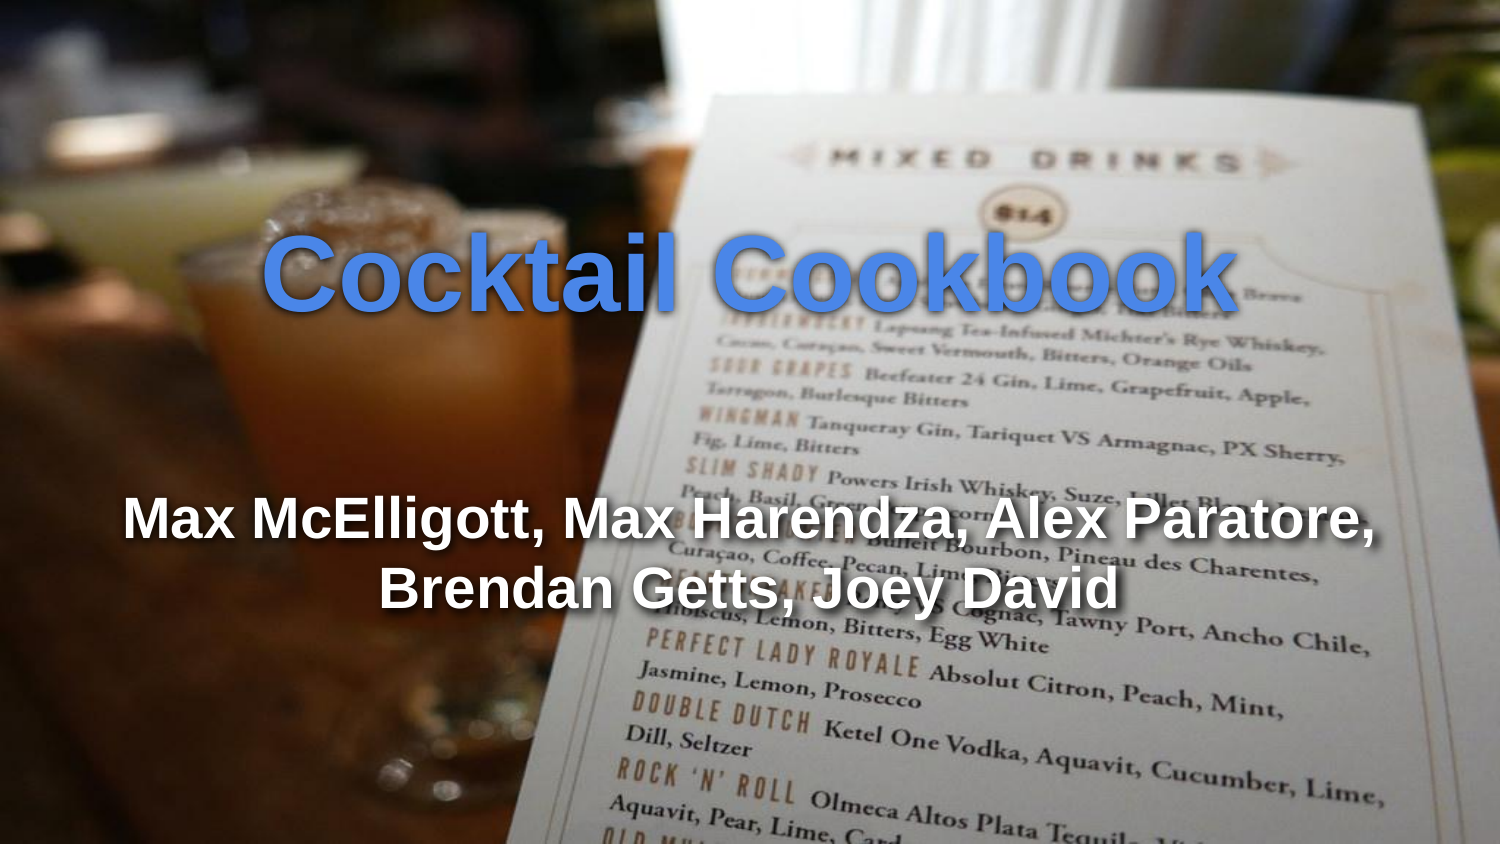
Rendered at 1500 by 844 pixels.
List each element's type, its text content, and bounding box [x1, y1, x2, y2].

subtitle Max McElligott, Max Harendza, Alex Paratore, Brendan Getts, Joey David [51, 464, 1449, 595]
title Cocktail Cookbook [51, 165, 1449, 348]
picture [0, 0, 1500, 844]
